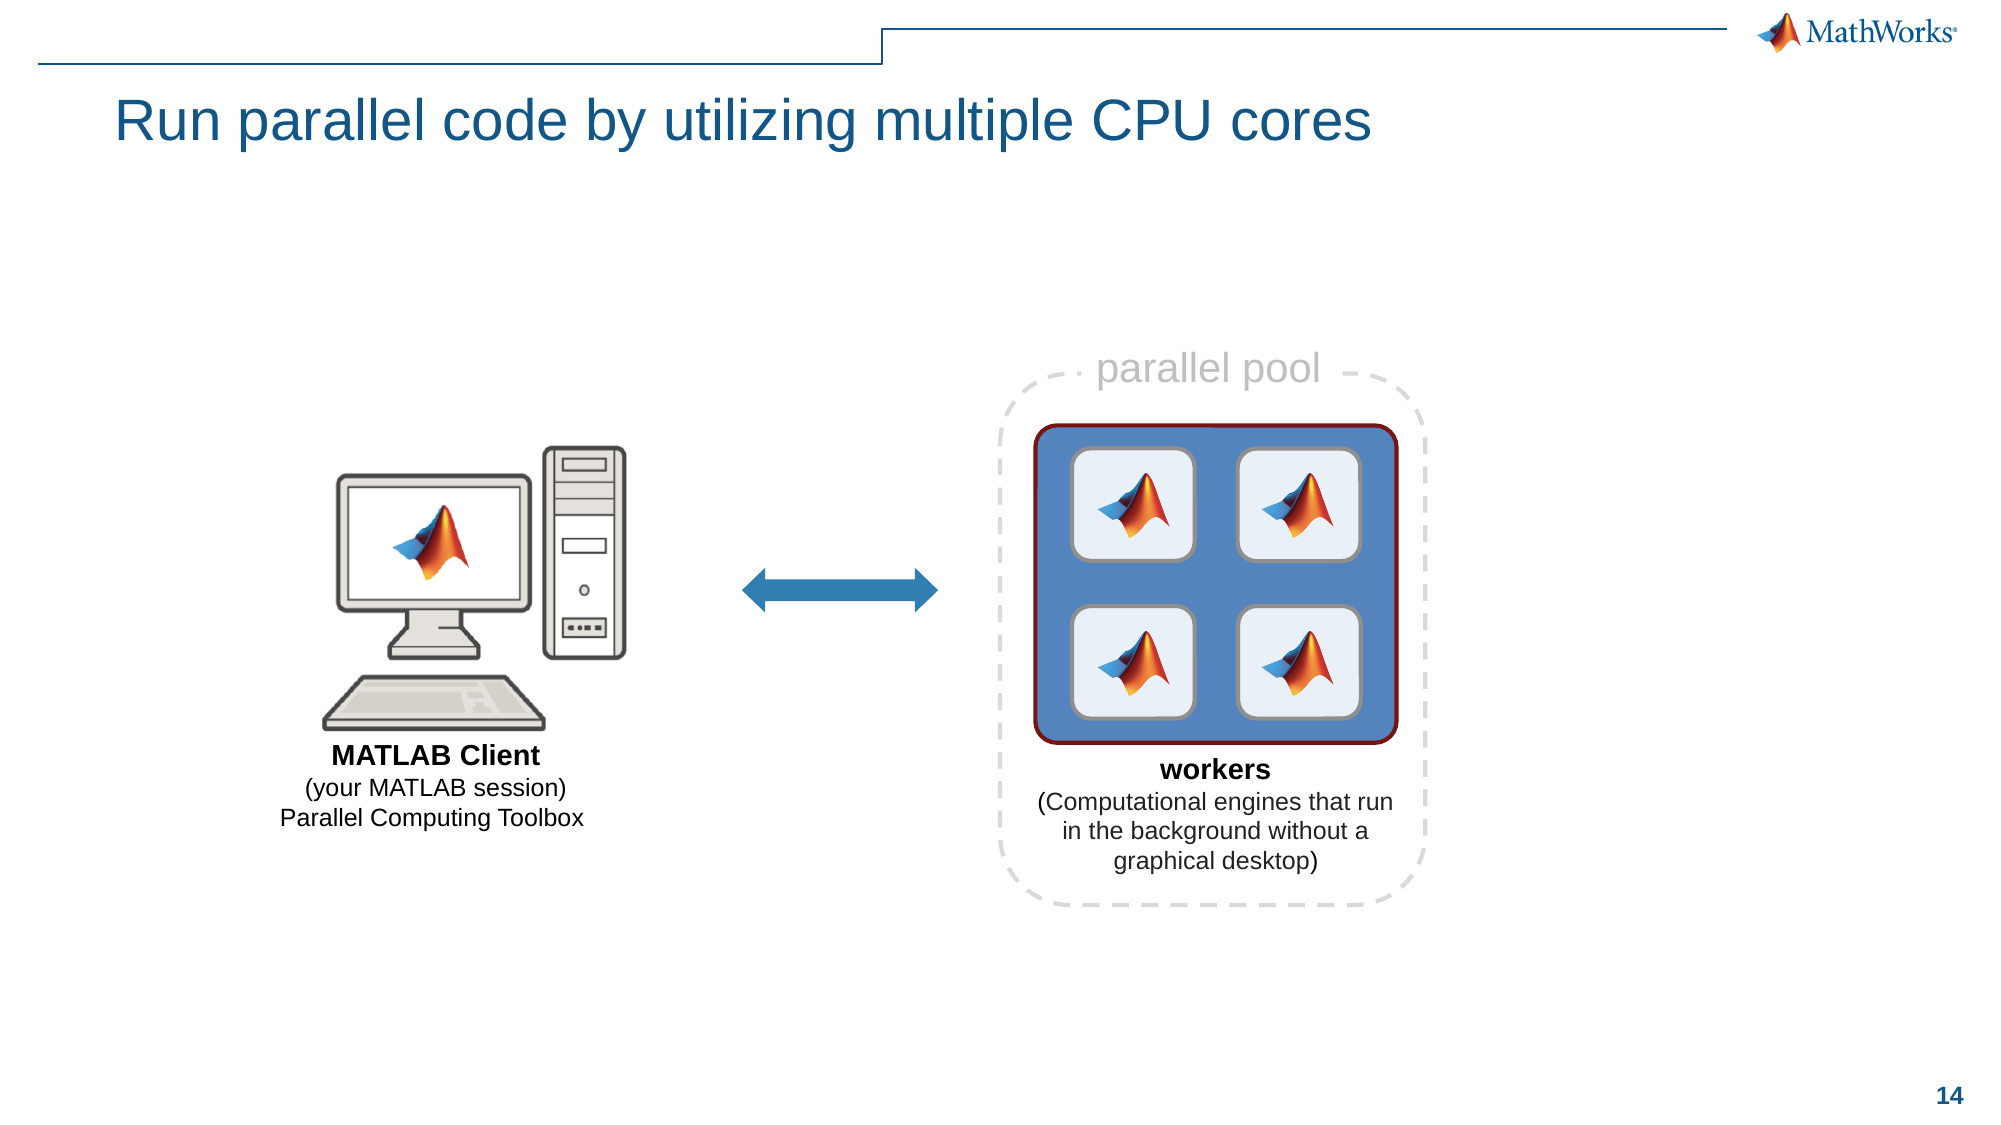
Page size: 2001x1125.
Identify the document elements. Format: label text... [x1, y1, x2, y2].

title Run parallel code by utilizing multiple CPU cores [99, 75, 1867, 238]
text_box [264, 437, 633, 841]
text_box [997, 371, 1428, 908]
text_box parallel pool [1081, 333, 1343, 399]
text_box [1071, 448, 1361, 719]
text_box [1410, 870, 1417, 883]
picture [1751, 3, 1970, 63]
text_box [739, 565, 941, 615]
